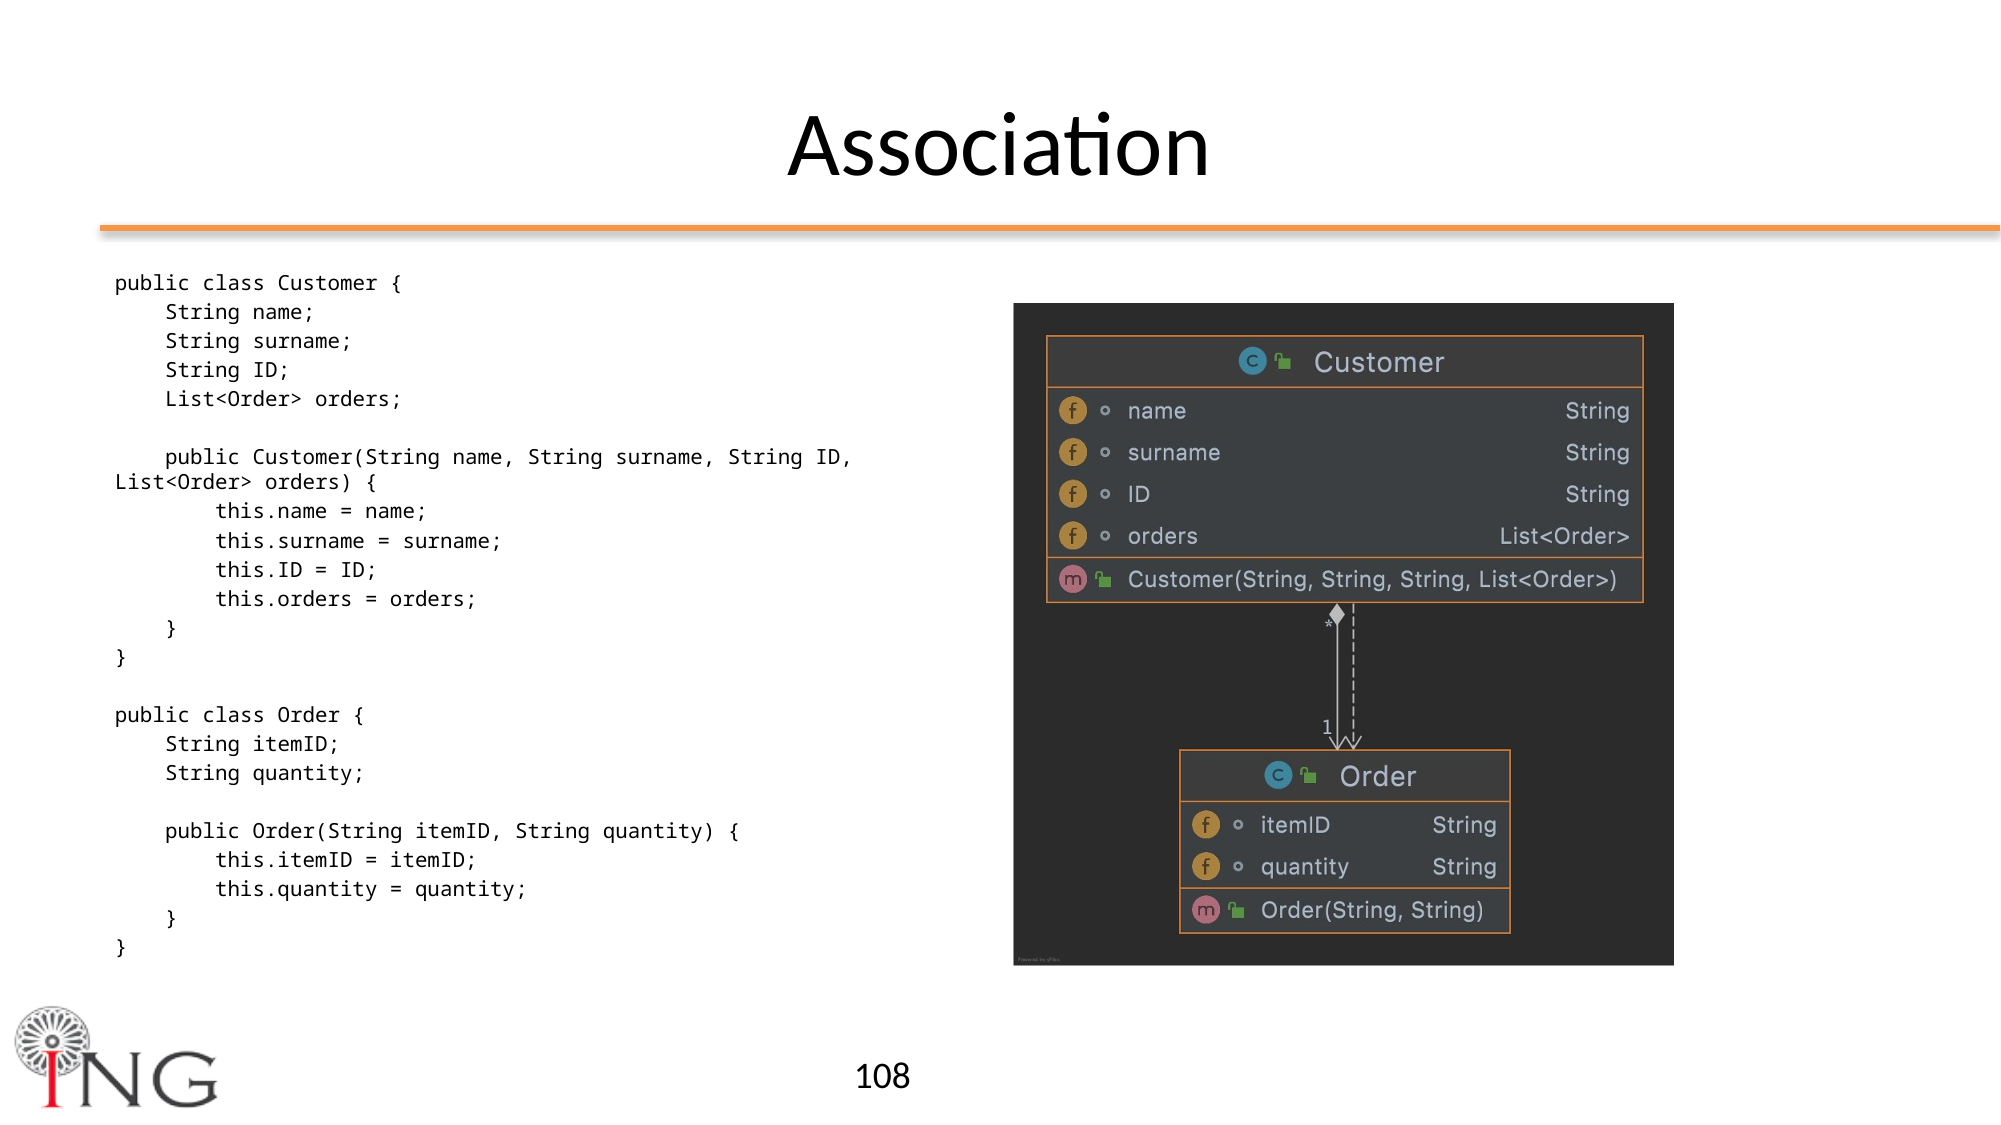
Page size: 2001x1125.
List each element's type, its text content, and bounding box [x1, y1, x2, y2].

slide_number 108 [839, 1043, 1900, 1104]
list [1013, 301, 1675, 967]
picture [0, 987, 244, 1125]
list public class Customer { String name; String surname; String ID; List<Order> orders; public Customer(String name, String surname, String ID, List<Order> orders) { this.name = name; this.surname = surname; this.ID = ID; this.orders = orders; } } public class Order { String itemID; String quantity; public Order(String itemID, String quantity) { this.itemID = itemID; this.quantity = quantity; } } [99, 262, 984, 1005]
title Association [99, 45, 1900, 233]
